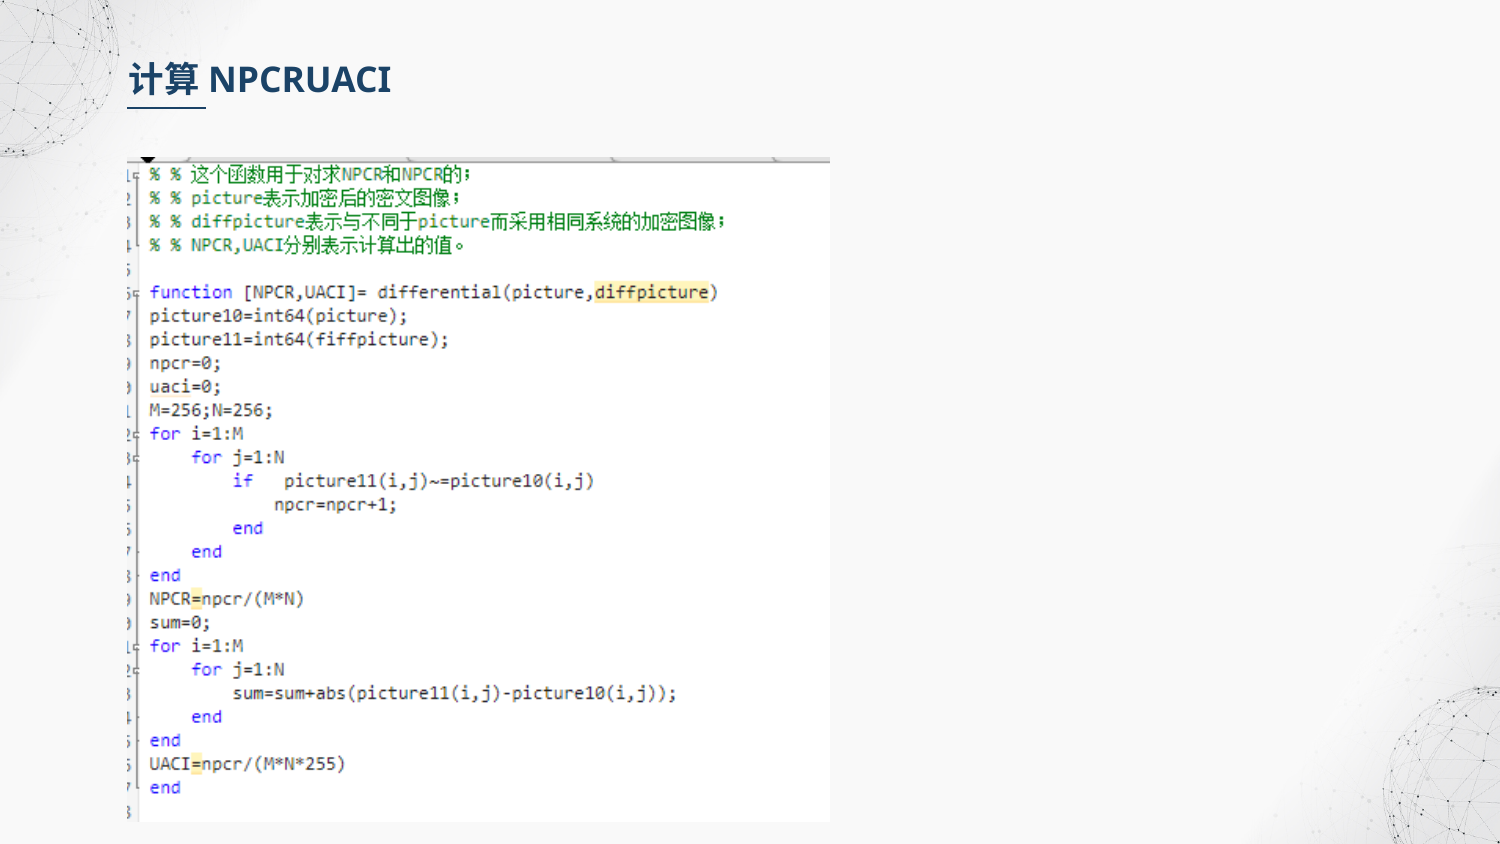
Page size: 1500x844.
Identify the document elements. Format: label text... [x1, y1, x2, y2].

picture [0, 0, 1500, 844]
text_box 计算NPCRUACI [117, 51, 489, 106]
